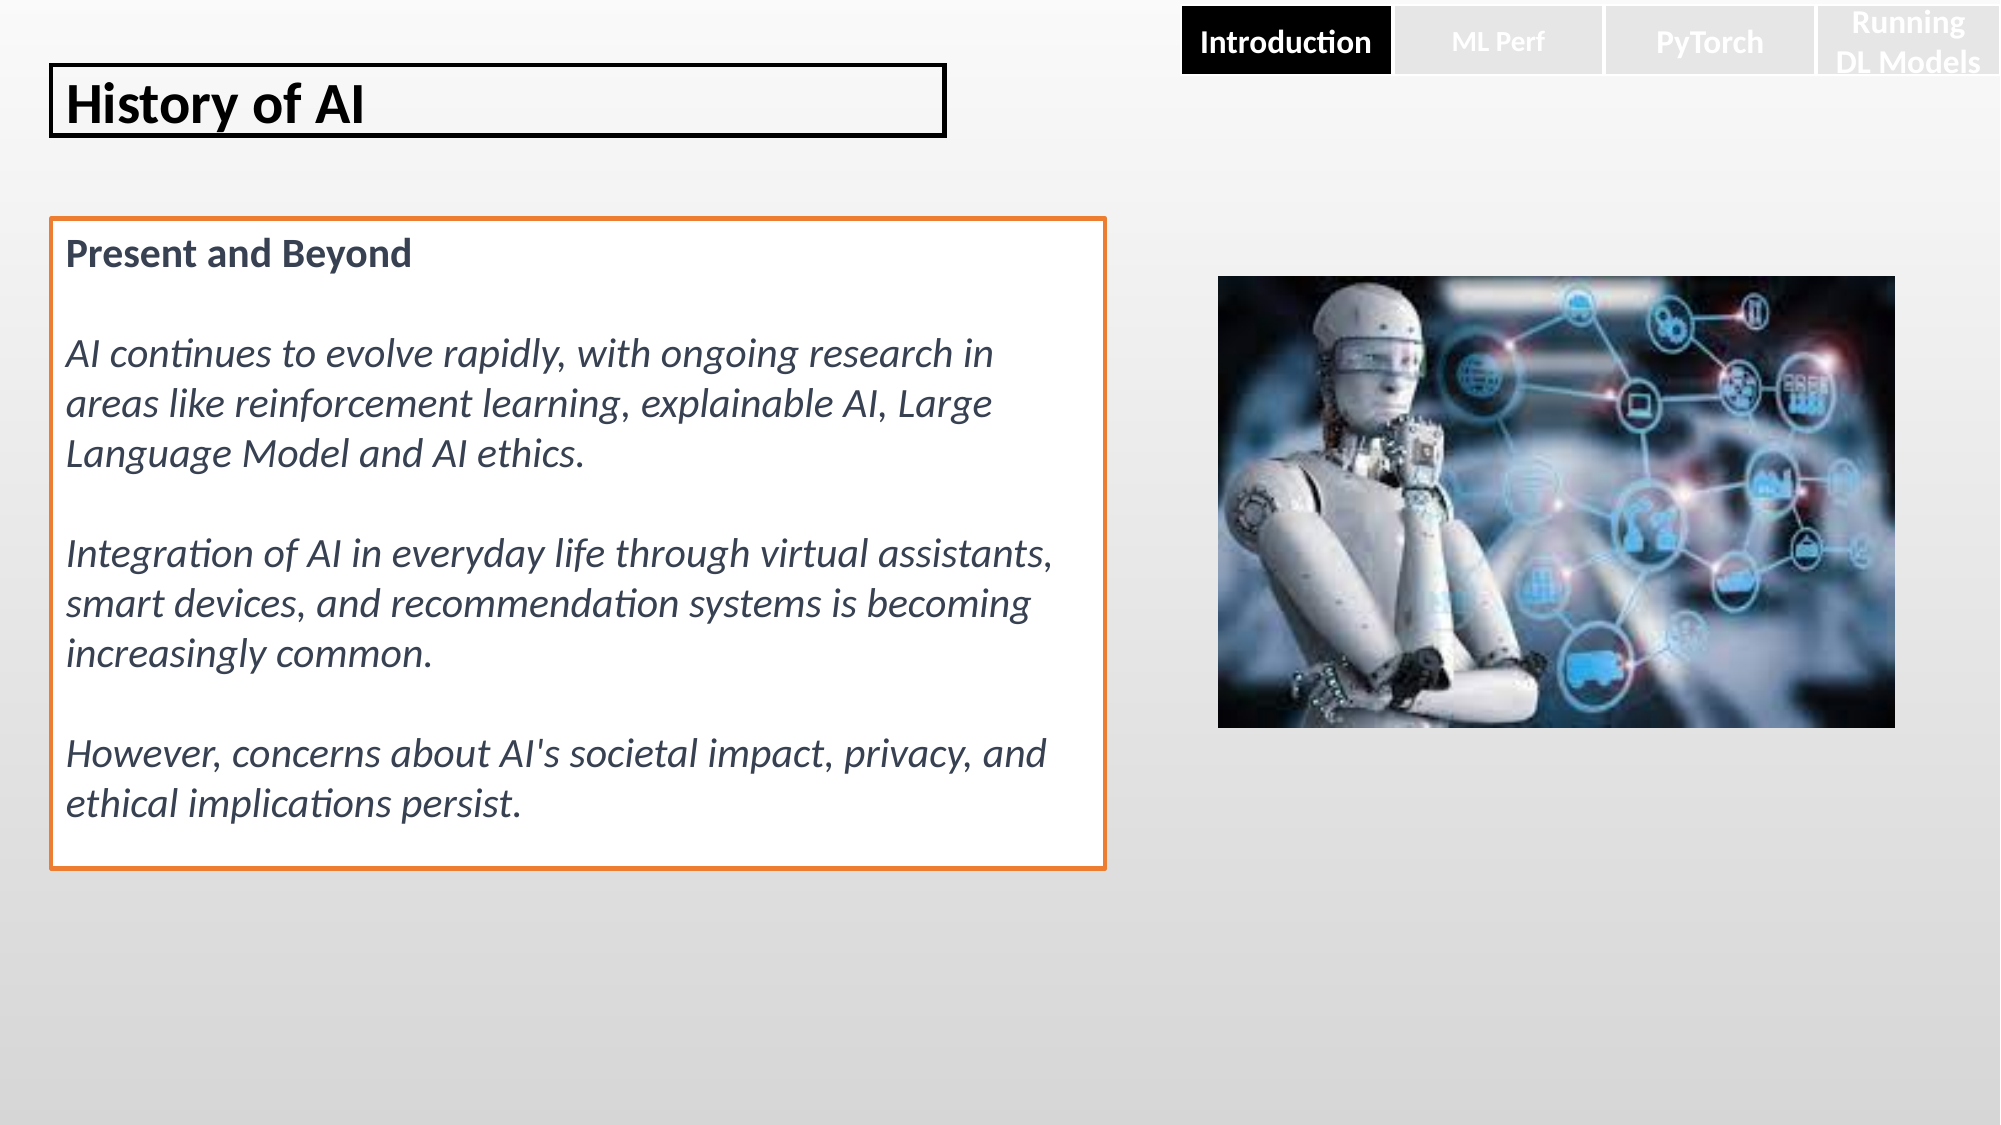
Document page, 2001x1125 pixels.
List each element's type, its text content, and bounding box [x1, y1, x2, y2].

text_box Present and Beyond AI continues to evolve rapidly, with ongoing research in areas like reinforcement learning, explainable AI, Large Language Model and AI ethics. Integration of AI in everyday life through virtual assistants, smart devices, and recommendation systems is becoming increasingly common. However, concerns about AI's societal impact, privacy, and ethical implications persist. [49, 216, 1107, 871]
text_box History of AI [51, 65, 945, 136]
picture [1218, 276, 1895, 728]
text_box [1180, 4, 2000, 76]
